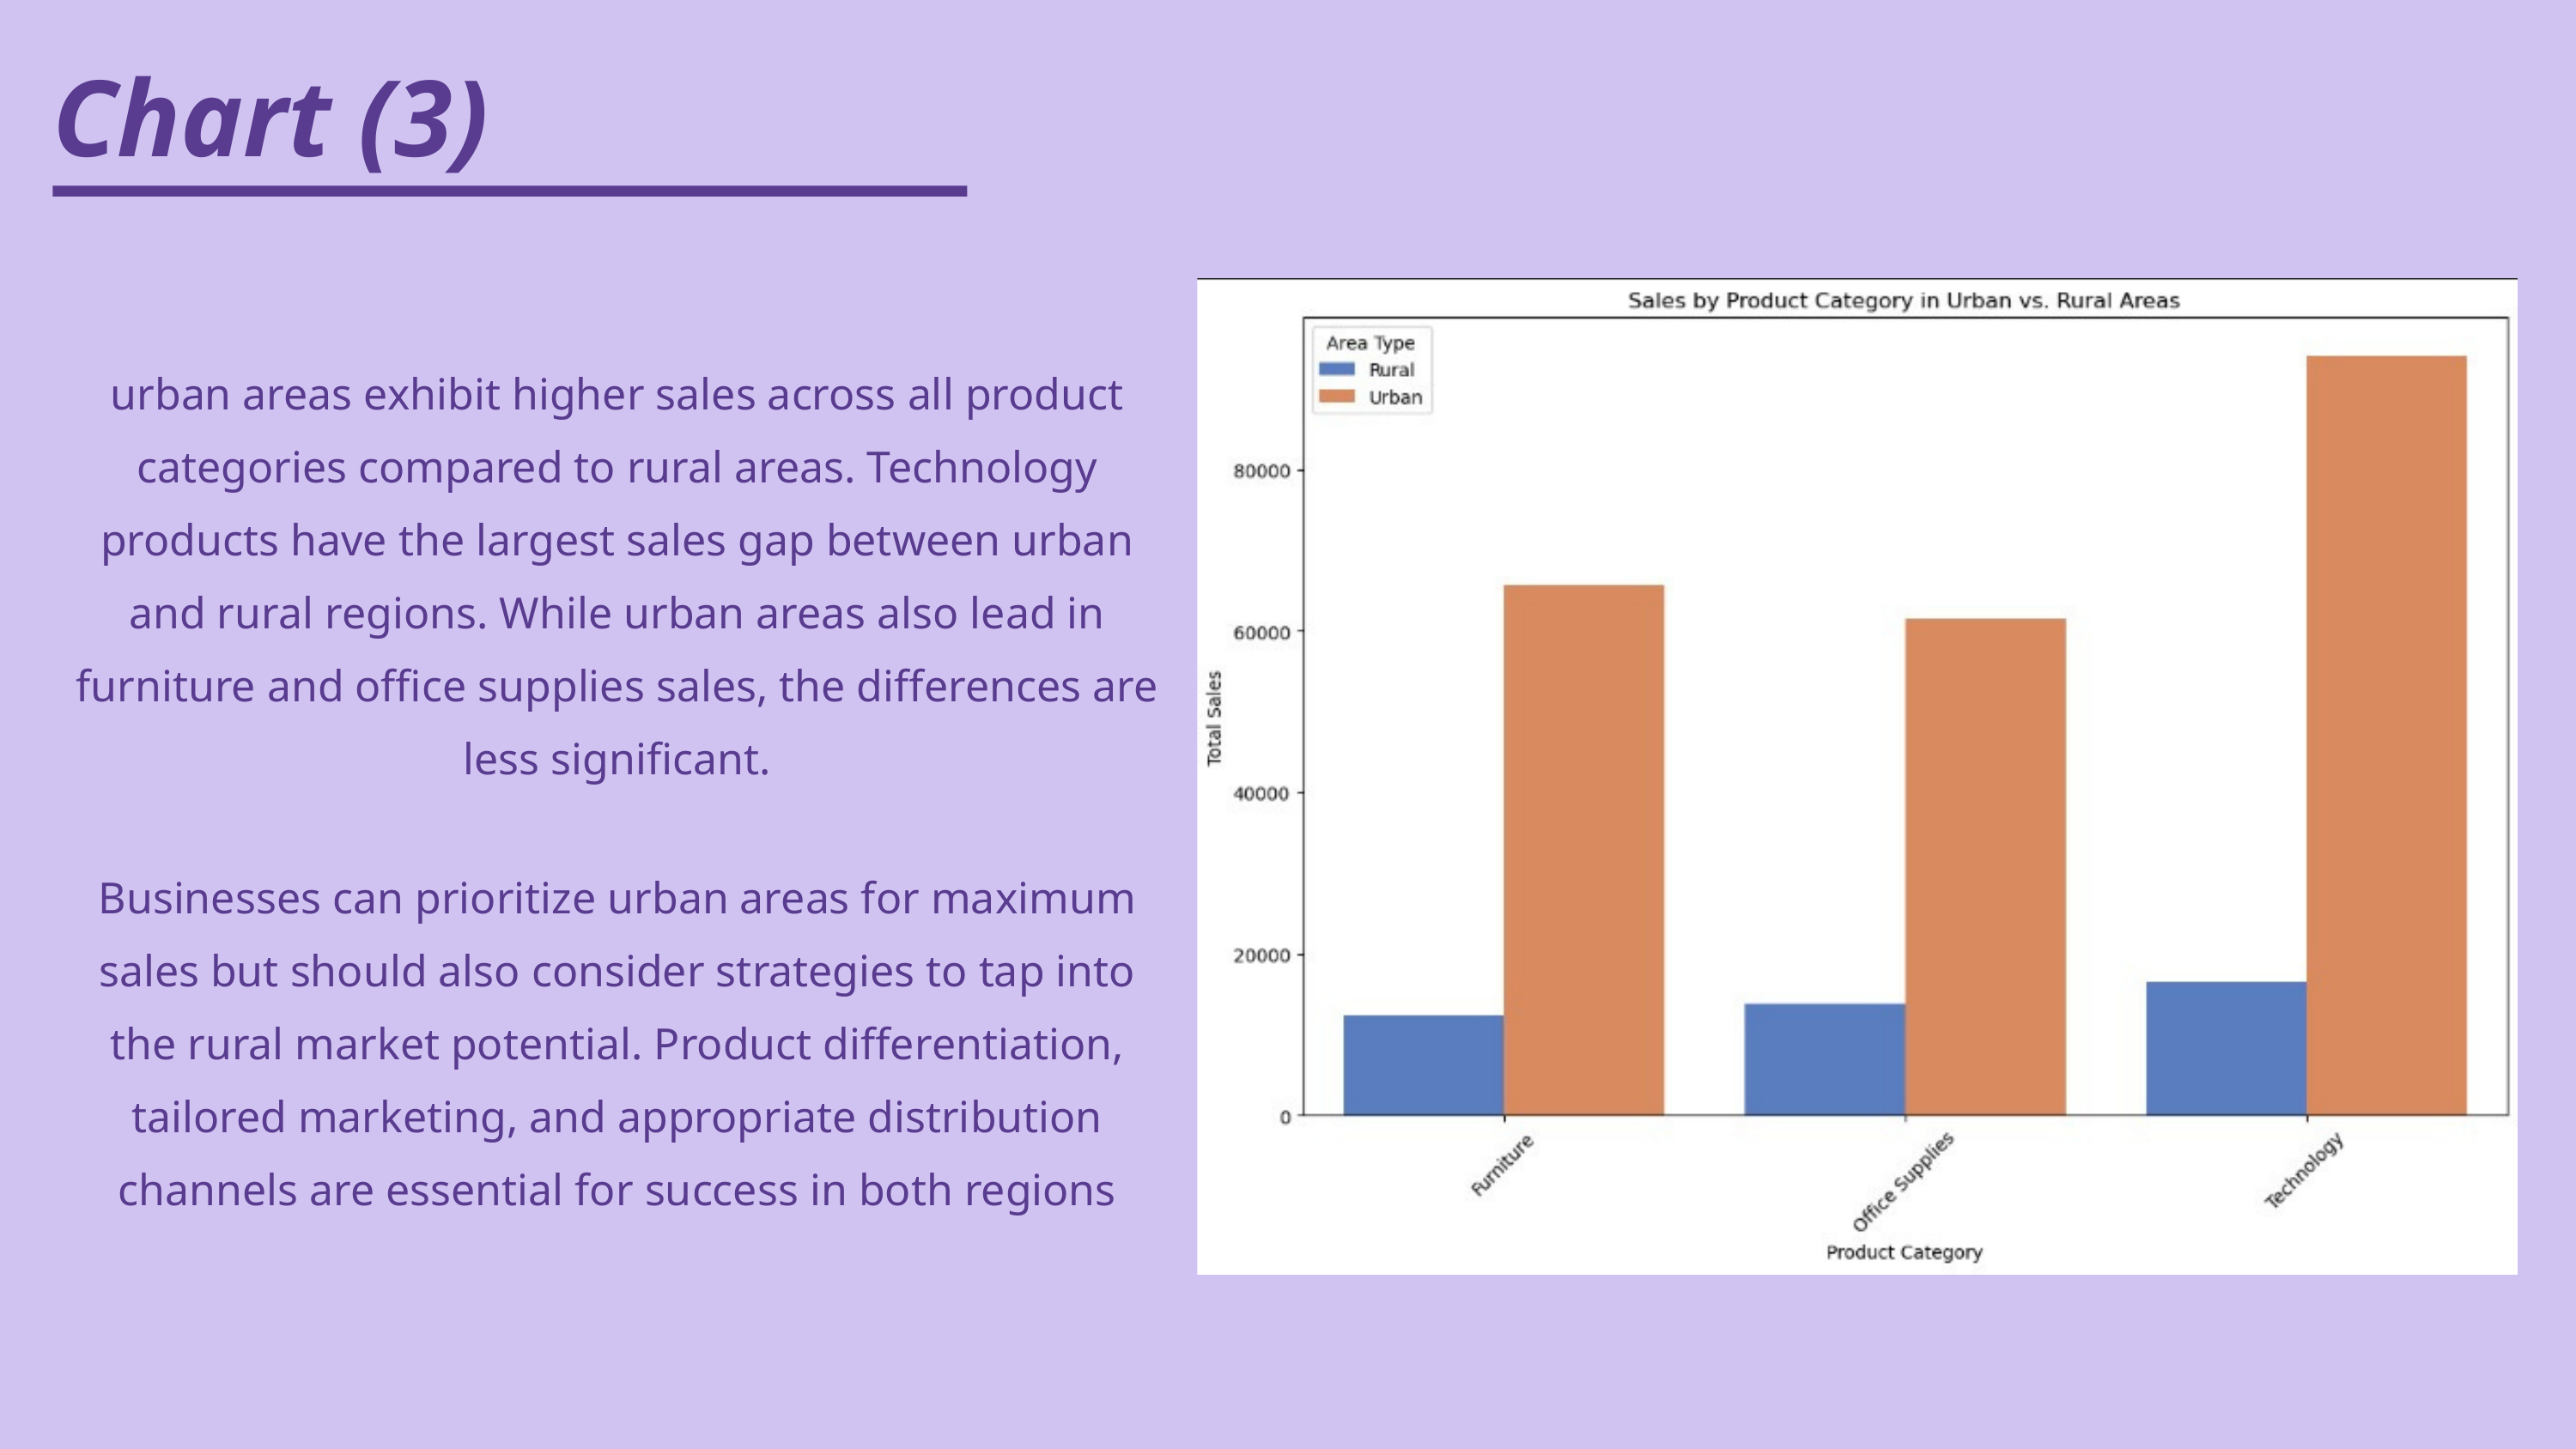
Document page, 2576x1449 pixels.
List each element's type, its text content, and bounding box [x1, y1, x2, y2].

text_box [1197, 278, 2518, 1275]
text_box Businesses can prioritize urban areas for maximum sales but should also consider strategies to tap into the rural market potential. Product differentiation, tailored marketing, and appropriate distribution channels are essential for success in both regions [89, 849, 1145, 1215]
text_box urban areas exhibit higher sales across all product categories compared to rural areas. Technology products have the largest sales gap between urban and rural regions. While urban areas also lead in furniture and office supplies sales, the differences are less significant. [68, 345, 1167, 784]
text_box Chart (3) [52, 30, 1508, 179]
